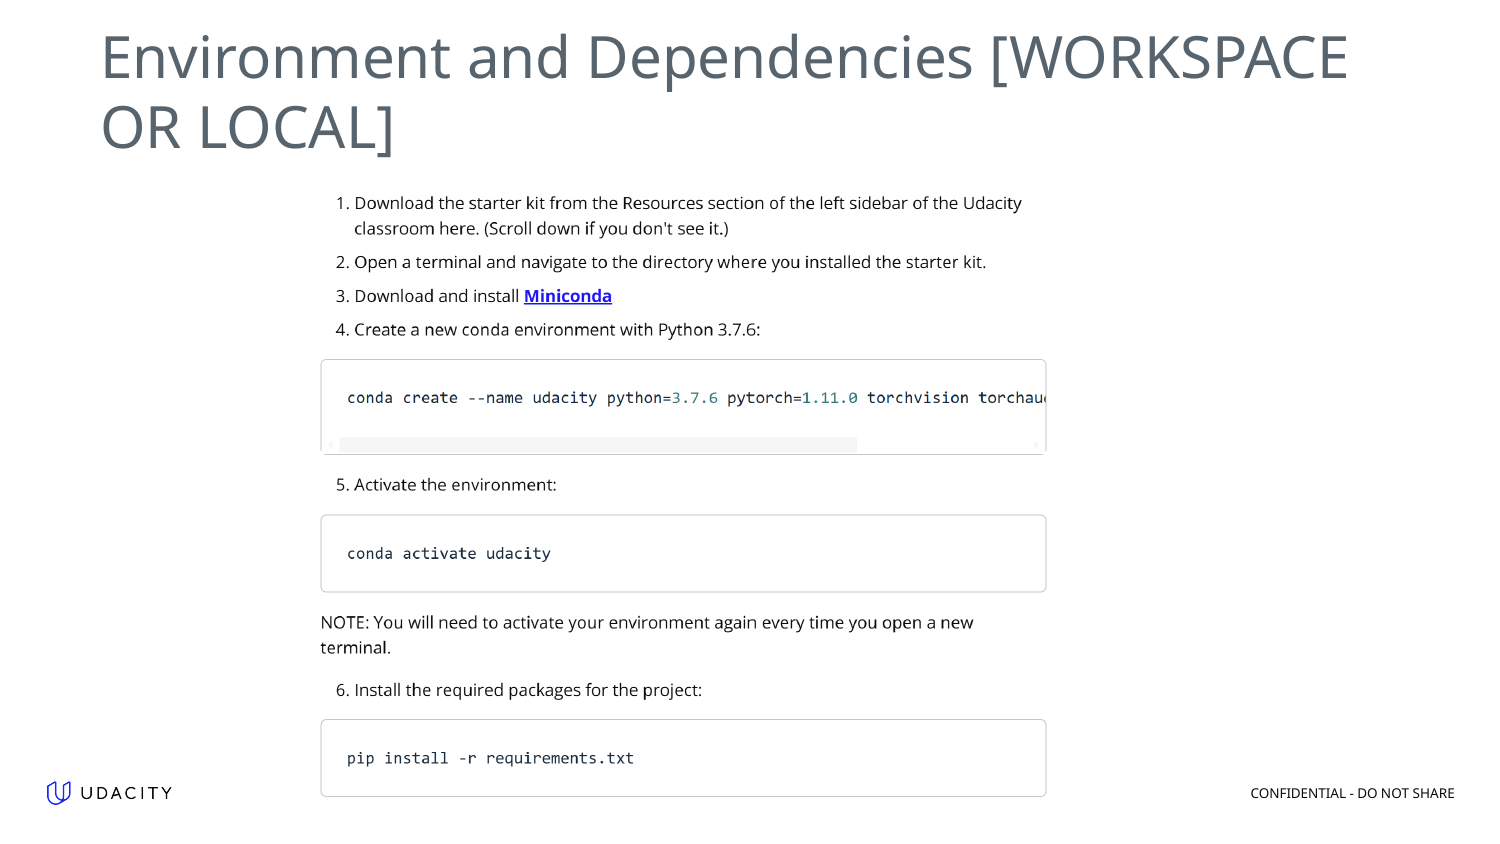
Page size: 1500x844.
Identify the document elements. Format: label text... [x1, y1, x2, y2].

picture [288, 174, 1212, 809]
picture [47, 781, 172, 805]
title Environment and Dependencies [WORKSPACE OR LOCAL] [100, 89, 1400, 160]
